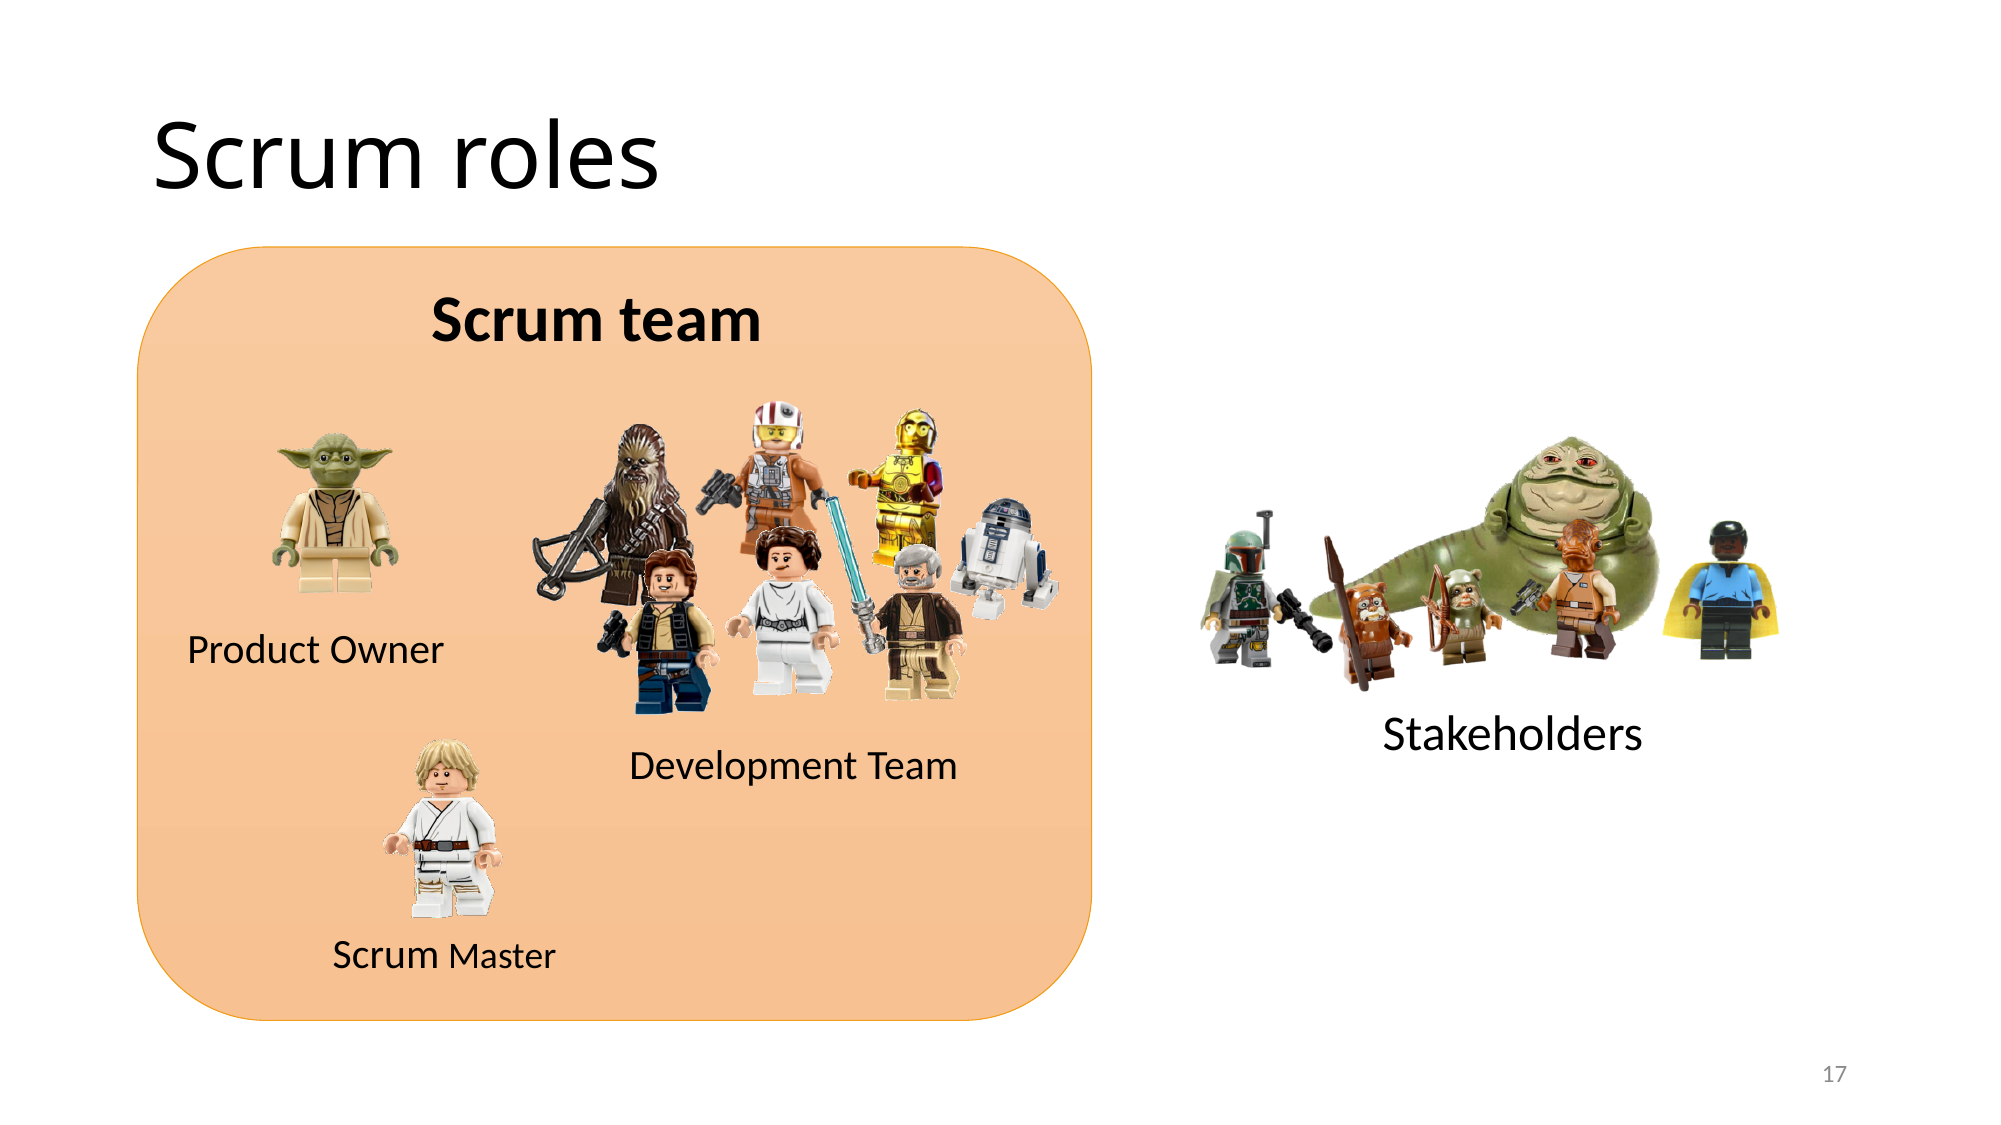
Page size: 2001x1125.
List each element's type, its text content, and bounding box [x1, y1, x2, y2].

title Scrum roles [137, 50, 1863, 268]
slide_number 17 [1412, 1042, 1863, 1103]
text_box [137, 246, 1092, 1021]
picture [1180, 413, 1802, 715]
text_box Stakeholders [1294, 715, 1732, 768]
